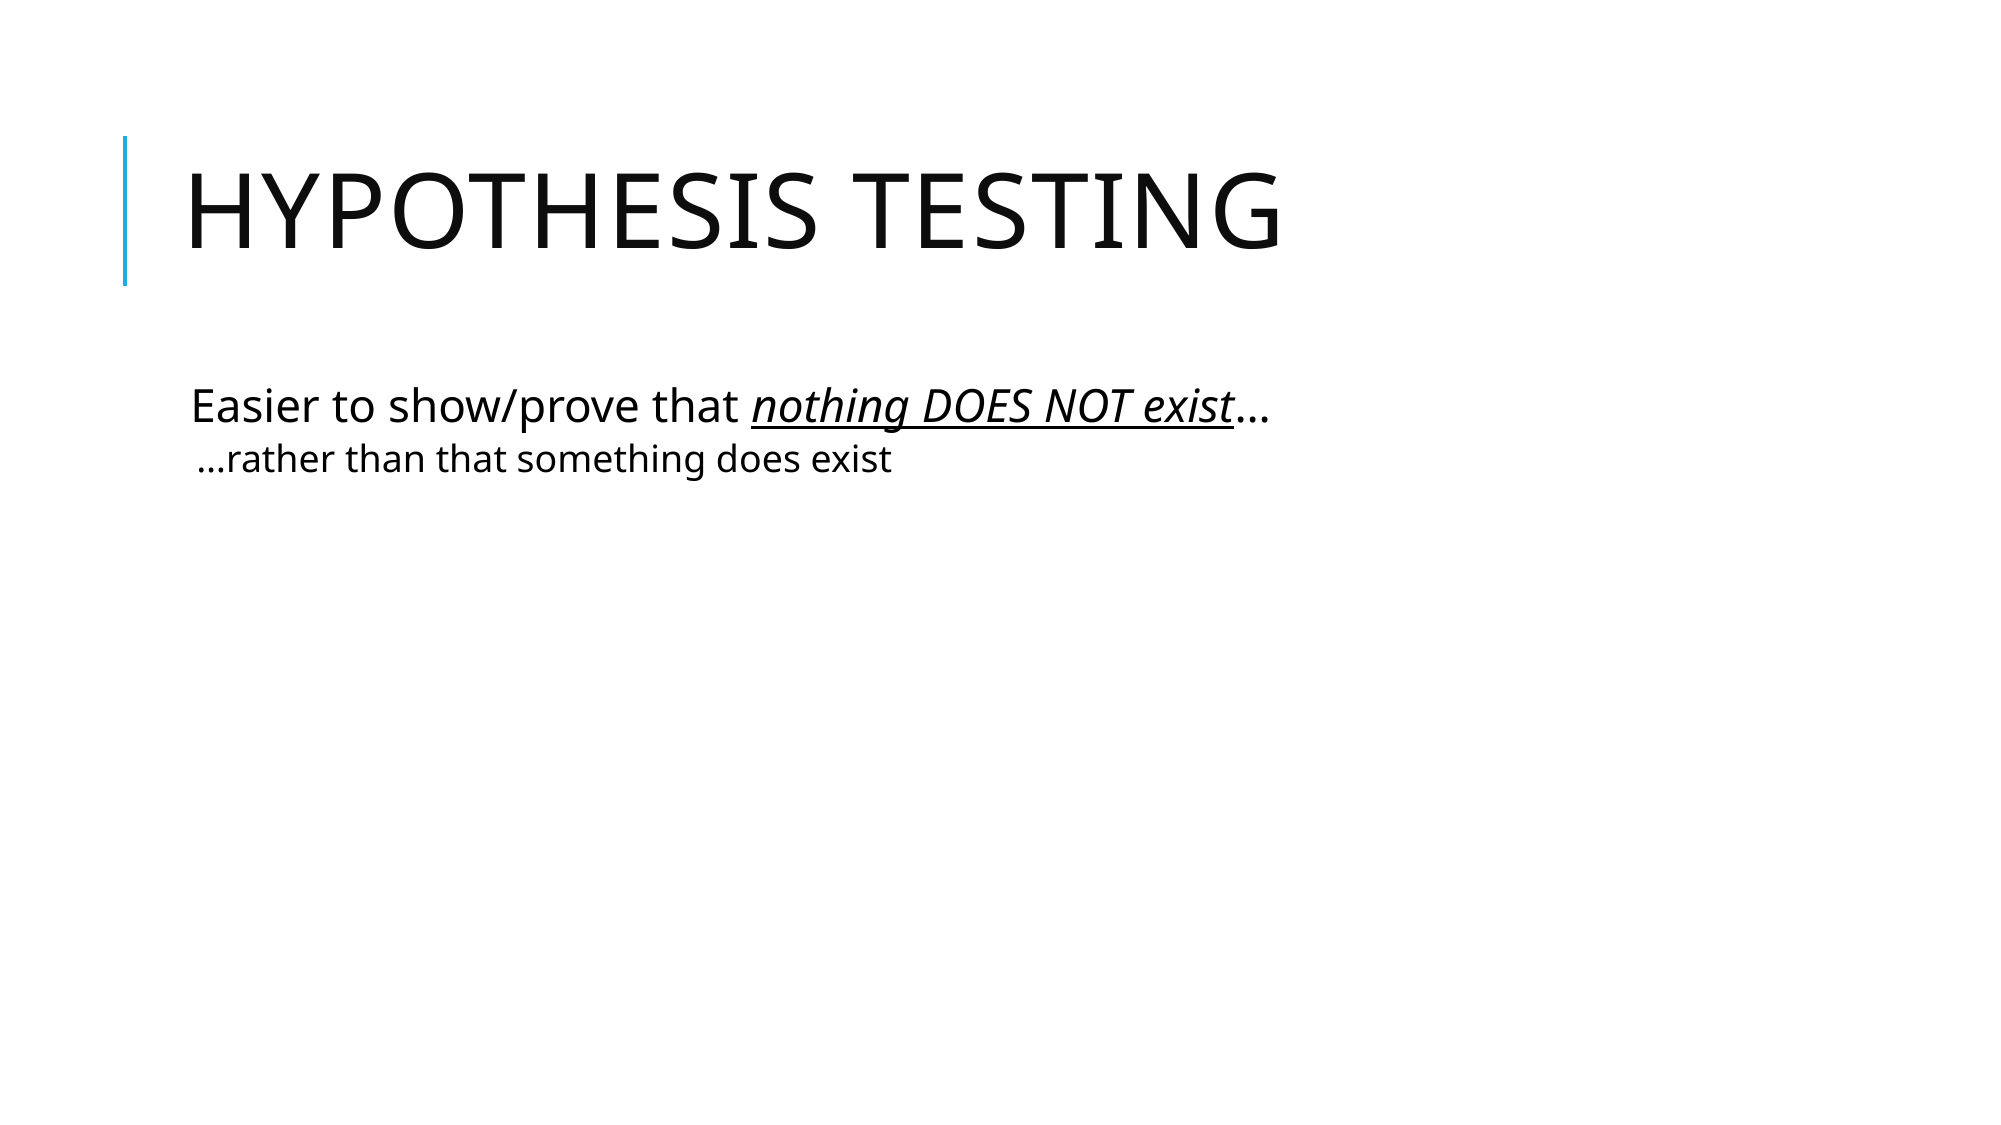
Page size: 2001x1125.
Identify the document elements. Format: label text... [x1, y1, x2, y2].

title Hypothesis Testing [168, 96, 1763, 342]
list Easier to show/prove that nothing DOES NOT exist… …rather than that something does exist [168, 375, 1763, 1035]
